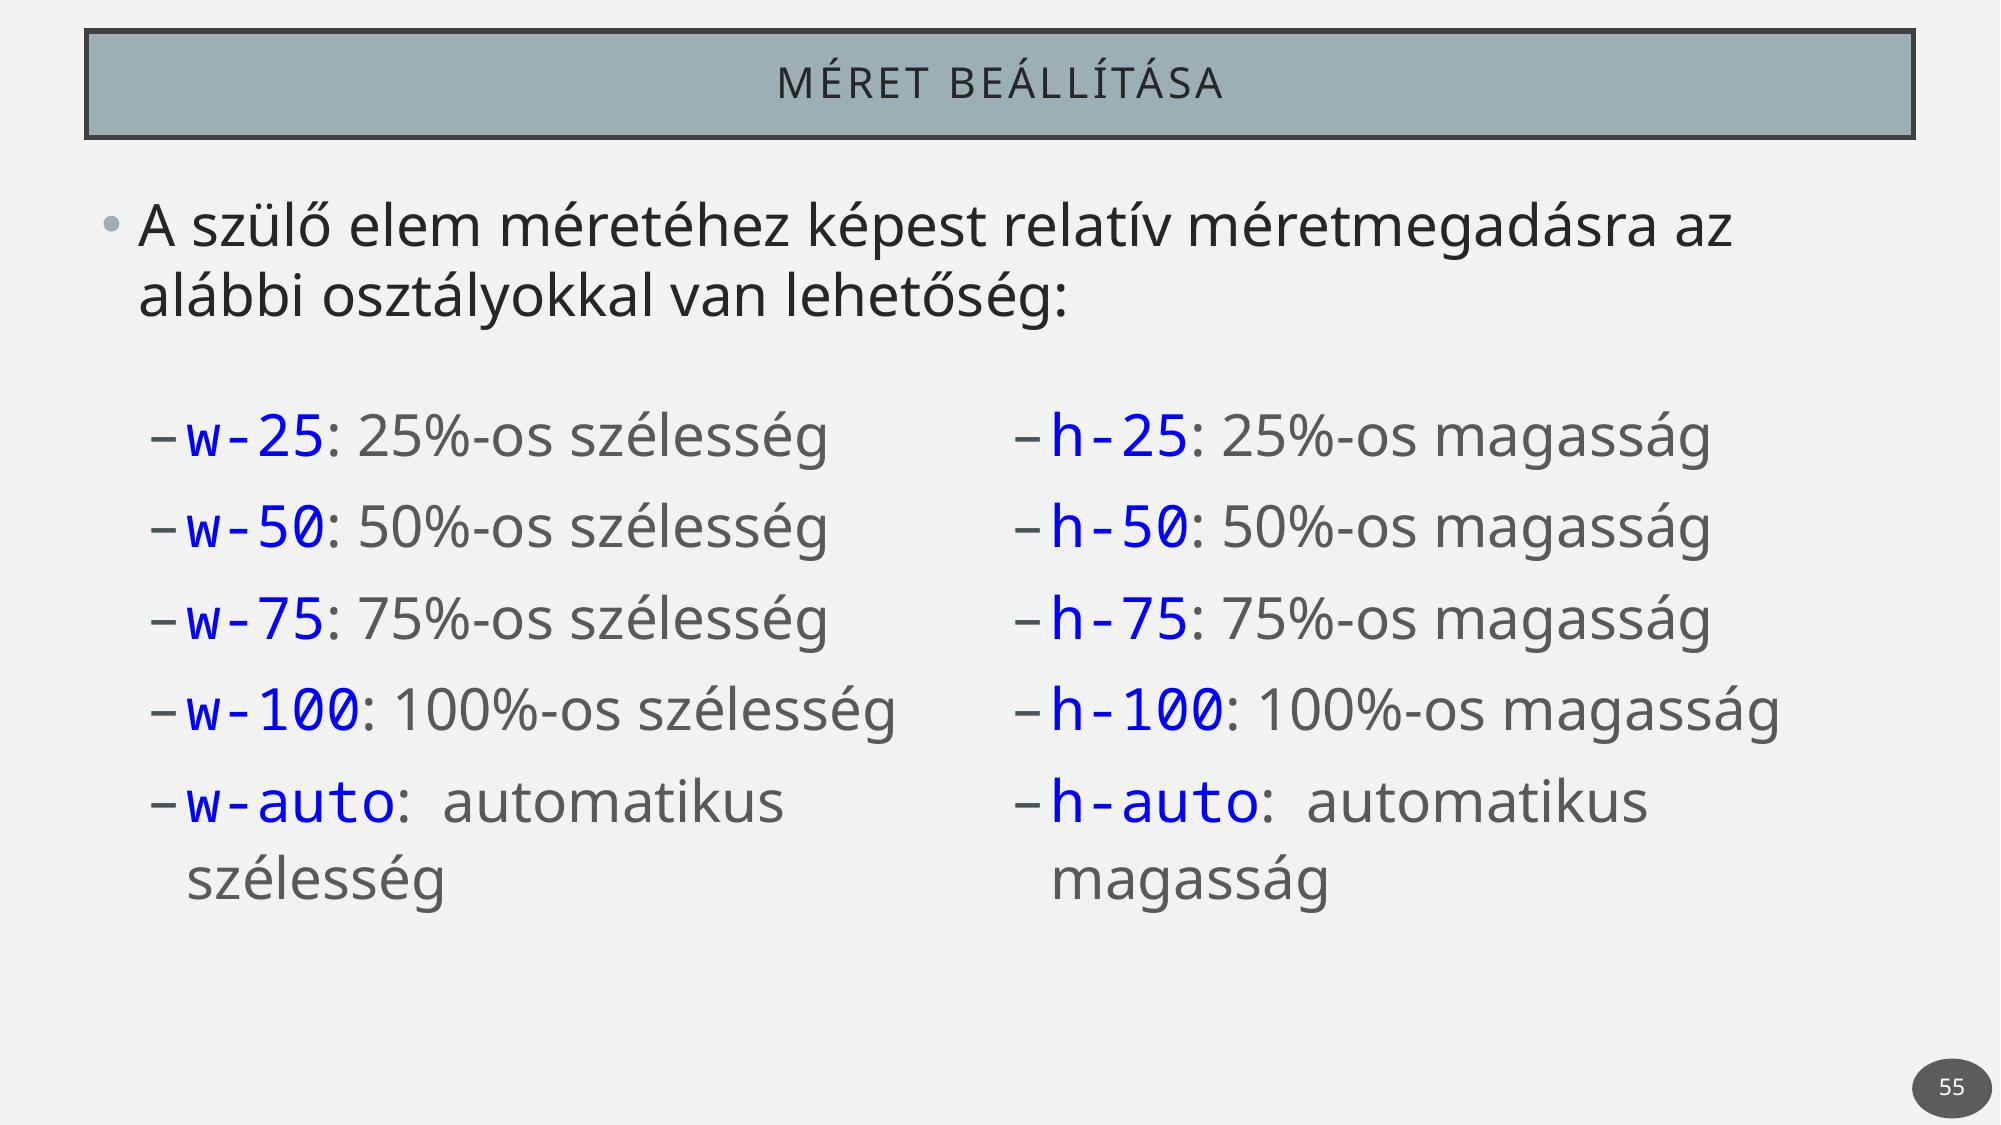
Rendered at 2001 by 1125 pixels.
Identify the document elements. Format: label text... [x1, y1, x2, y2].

text_box h-25: 25%-os magasság h-50: 50%-os magasság h-75: 75%-os magasság h-100: 100%-os magasság h-auto: automatikus magasság [923, 383, 1913, 850]
text_box w-25: 25%-os szélesség w-50: 50%-os szélesség w-75: 75%-os szélesség w-100: 100%-os szélesség w-auto: automatikus szélesség [59, 383, 923, 850]
slide_number 55 [1912, 1058, 1993, 1119]
list A szülő elem méretéhez képest relatív méretmegadásra az alábbi osztályokkal van lehetőség: [86, 181, 1914, 1047]
title Méret beállítása [84, 28, 1916, 140]
